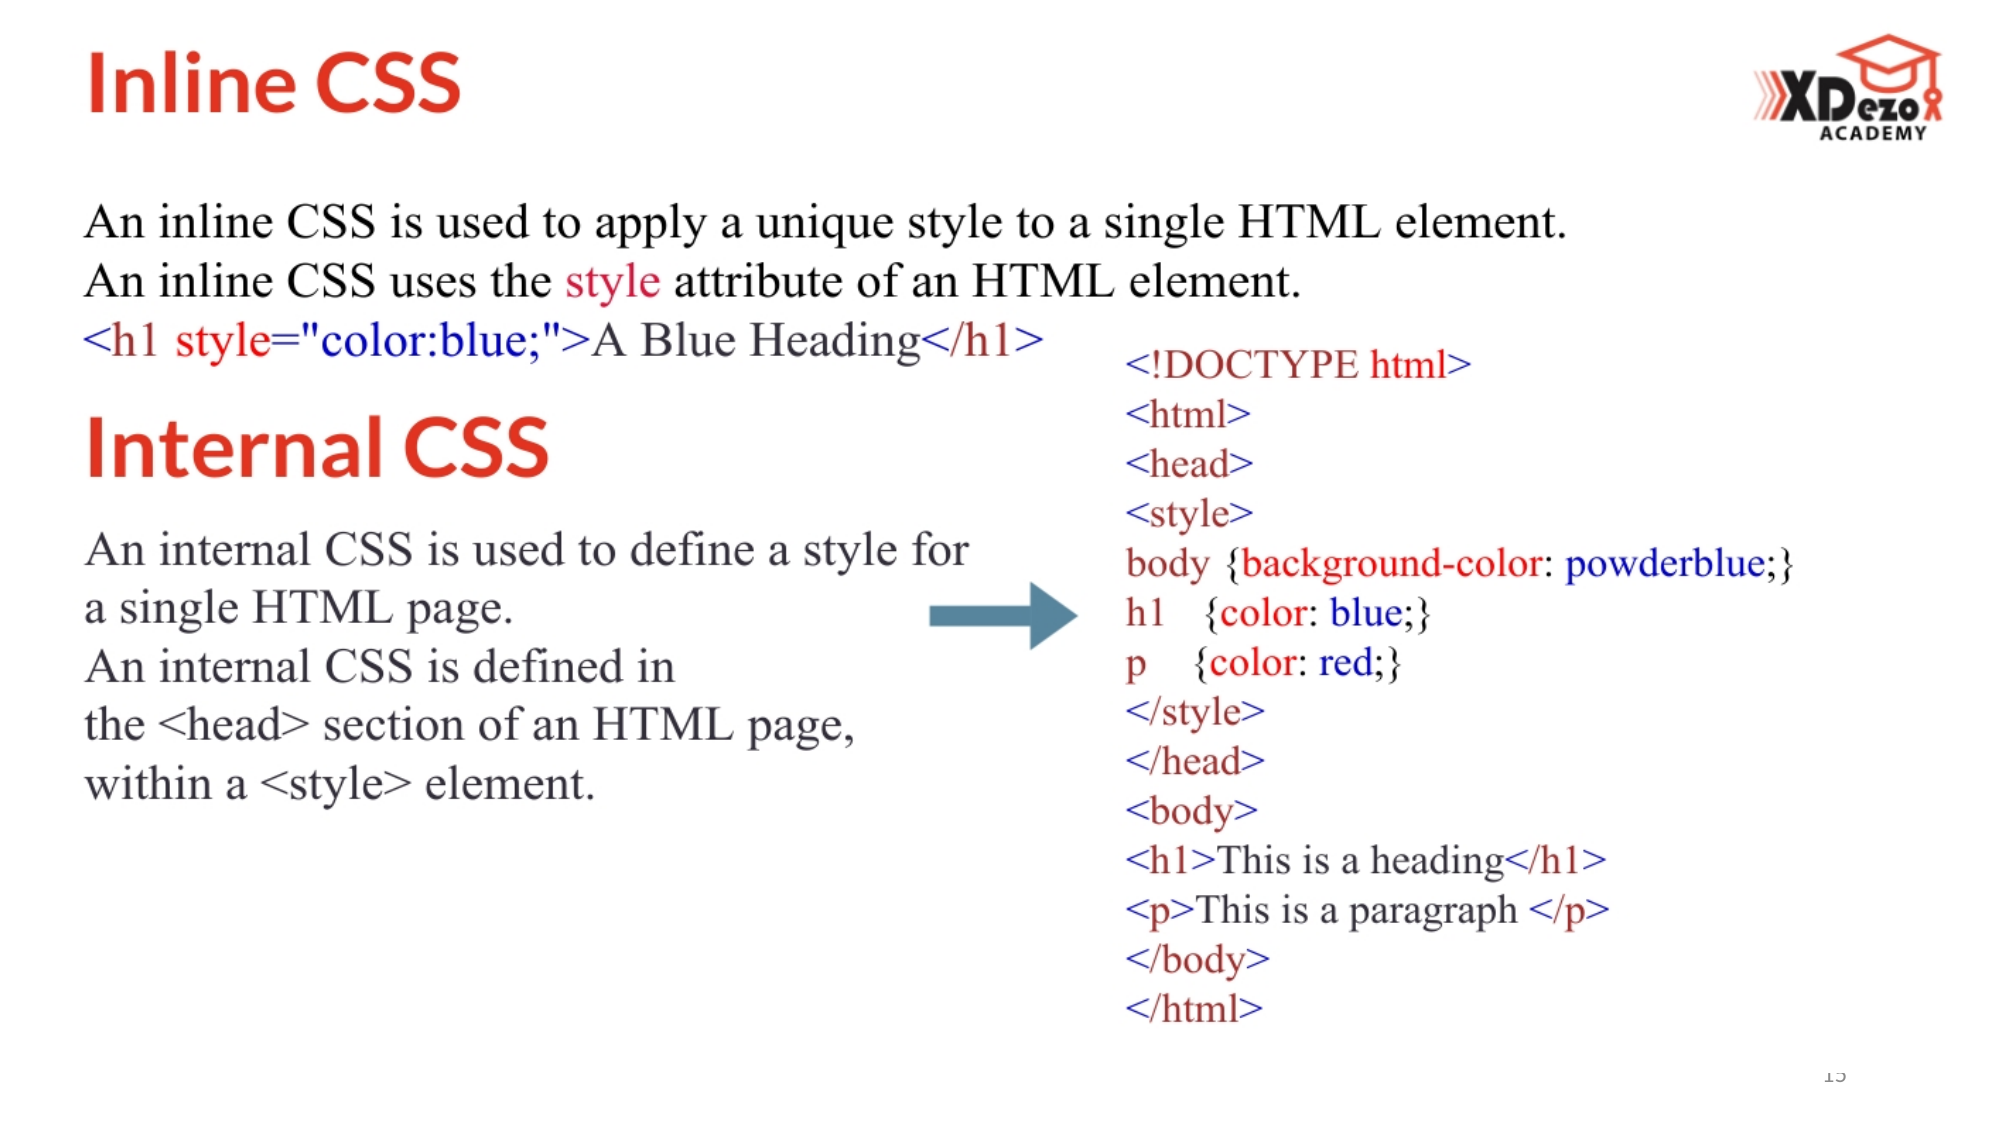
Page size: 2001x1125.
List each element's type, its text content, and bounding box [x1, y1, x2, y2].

picture [47, 16, 1978, 1073]
slide_number 15 [1412, 1073, 1863, 1103]
